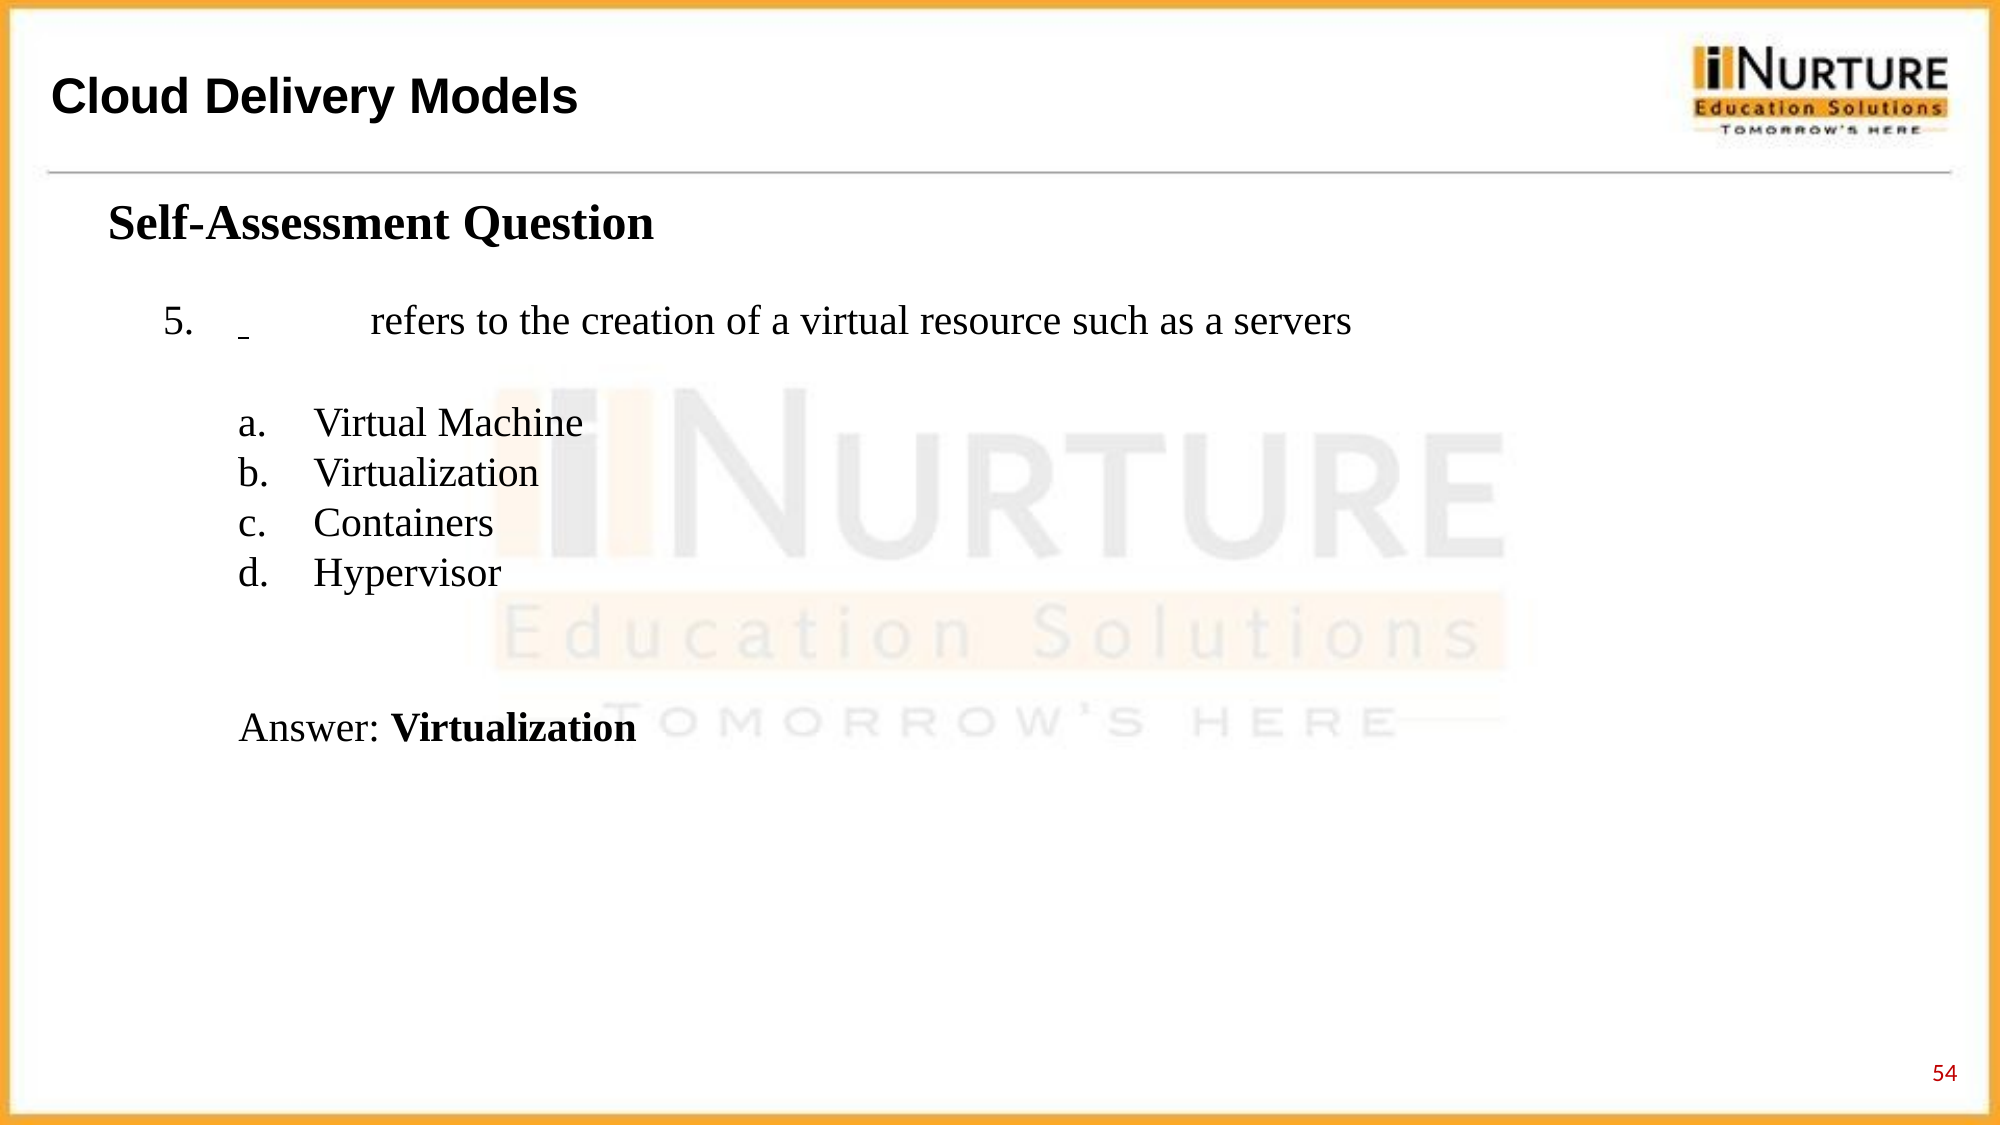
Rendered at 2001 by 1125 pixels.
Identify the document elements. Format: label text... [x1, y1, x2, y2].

picture [0, 0, 2000, 1125]
title Cloud Delivery Models [48, 61, 581, 251]
text_box Self-Assessment Question refers to the creation of a virtual resource such as a servers Virtual Machine Virtualization Containers Hypervisor Answer: Virtualization [105, 187, 1519, 750]
slide_number 65 [1925, 1060, 1964, 1125]
